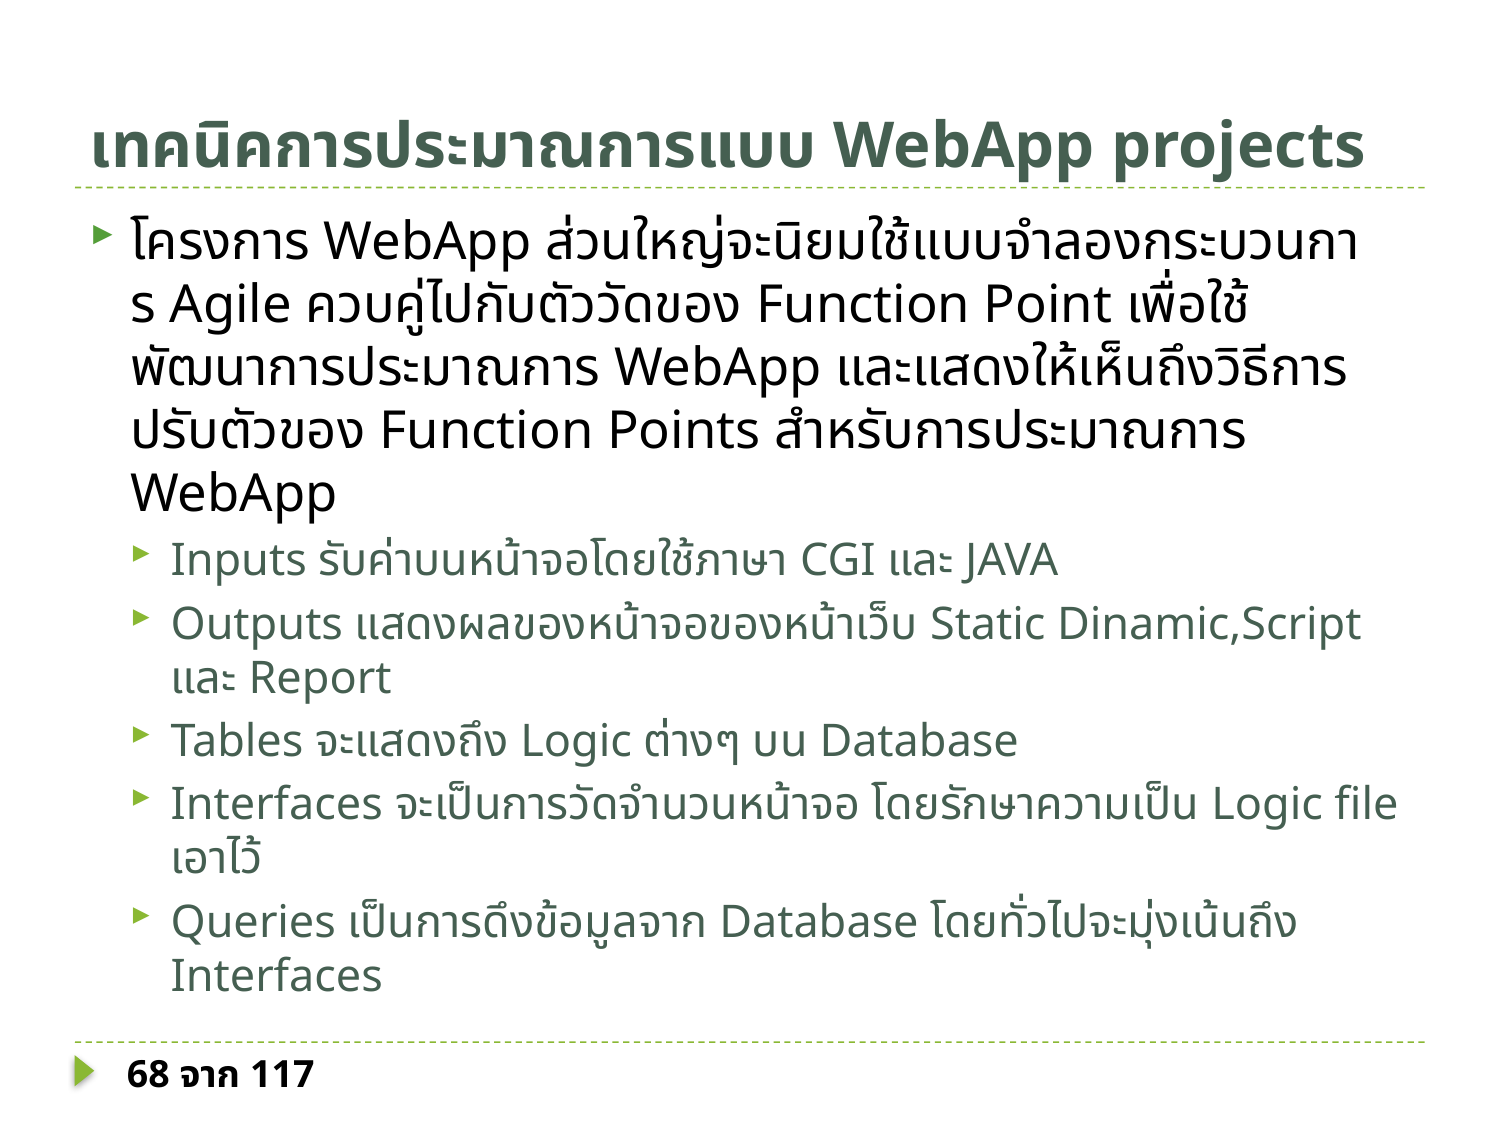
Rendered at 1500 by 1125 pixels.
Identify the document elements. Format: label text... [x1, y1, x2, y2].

slide_number 68 จาก 117 [112, 1042, 438, 1103]
title เทคนิคการประมาณการแบบ WebApp projects [75, 24, 1425, 188]
list โครงการ WebApp ส่วนใหญ่จะนิยมใช้แบบจำลองกระบวนการ Agile ควบคู่ไปกับตัววัดของ Function Point เพื่อใช้พัฒนาการประมาณการ WebApp และแสดงให้เห็นถึงวิธีการปรับตัวของ Function Points สำหรับการประมาณการ WebApp Inputs รับค่าบนหน้าจอโดยใช้ภาษา CGI และ JAVA Outputs แสดงผลของหน้าจอของหน้าเว็บ Static Dinamic,Script และ Report Tables จะแสดงถึง Logic ต่างๆ บน Database Interfaces จะเป็นการวัดจำนวนหน้าจอ โดยรักษาความเป็น Logic file เอาไว้ Queries เป็นการดึงข้อมูลจาก Database โดยทั่วไปจะมุ่งเน้นถึง Interfaces [75, 200, 1425, 1010]
